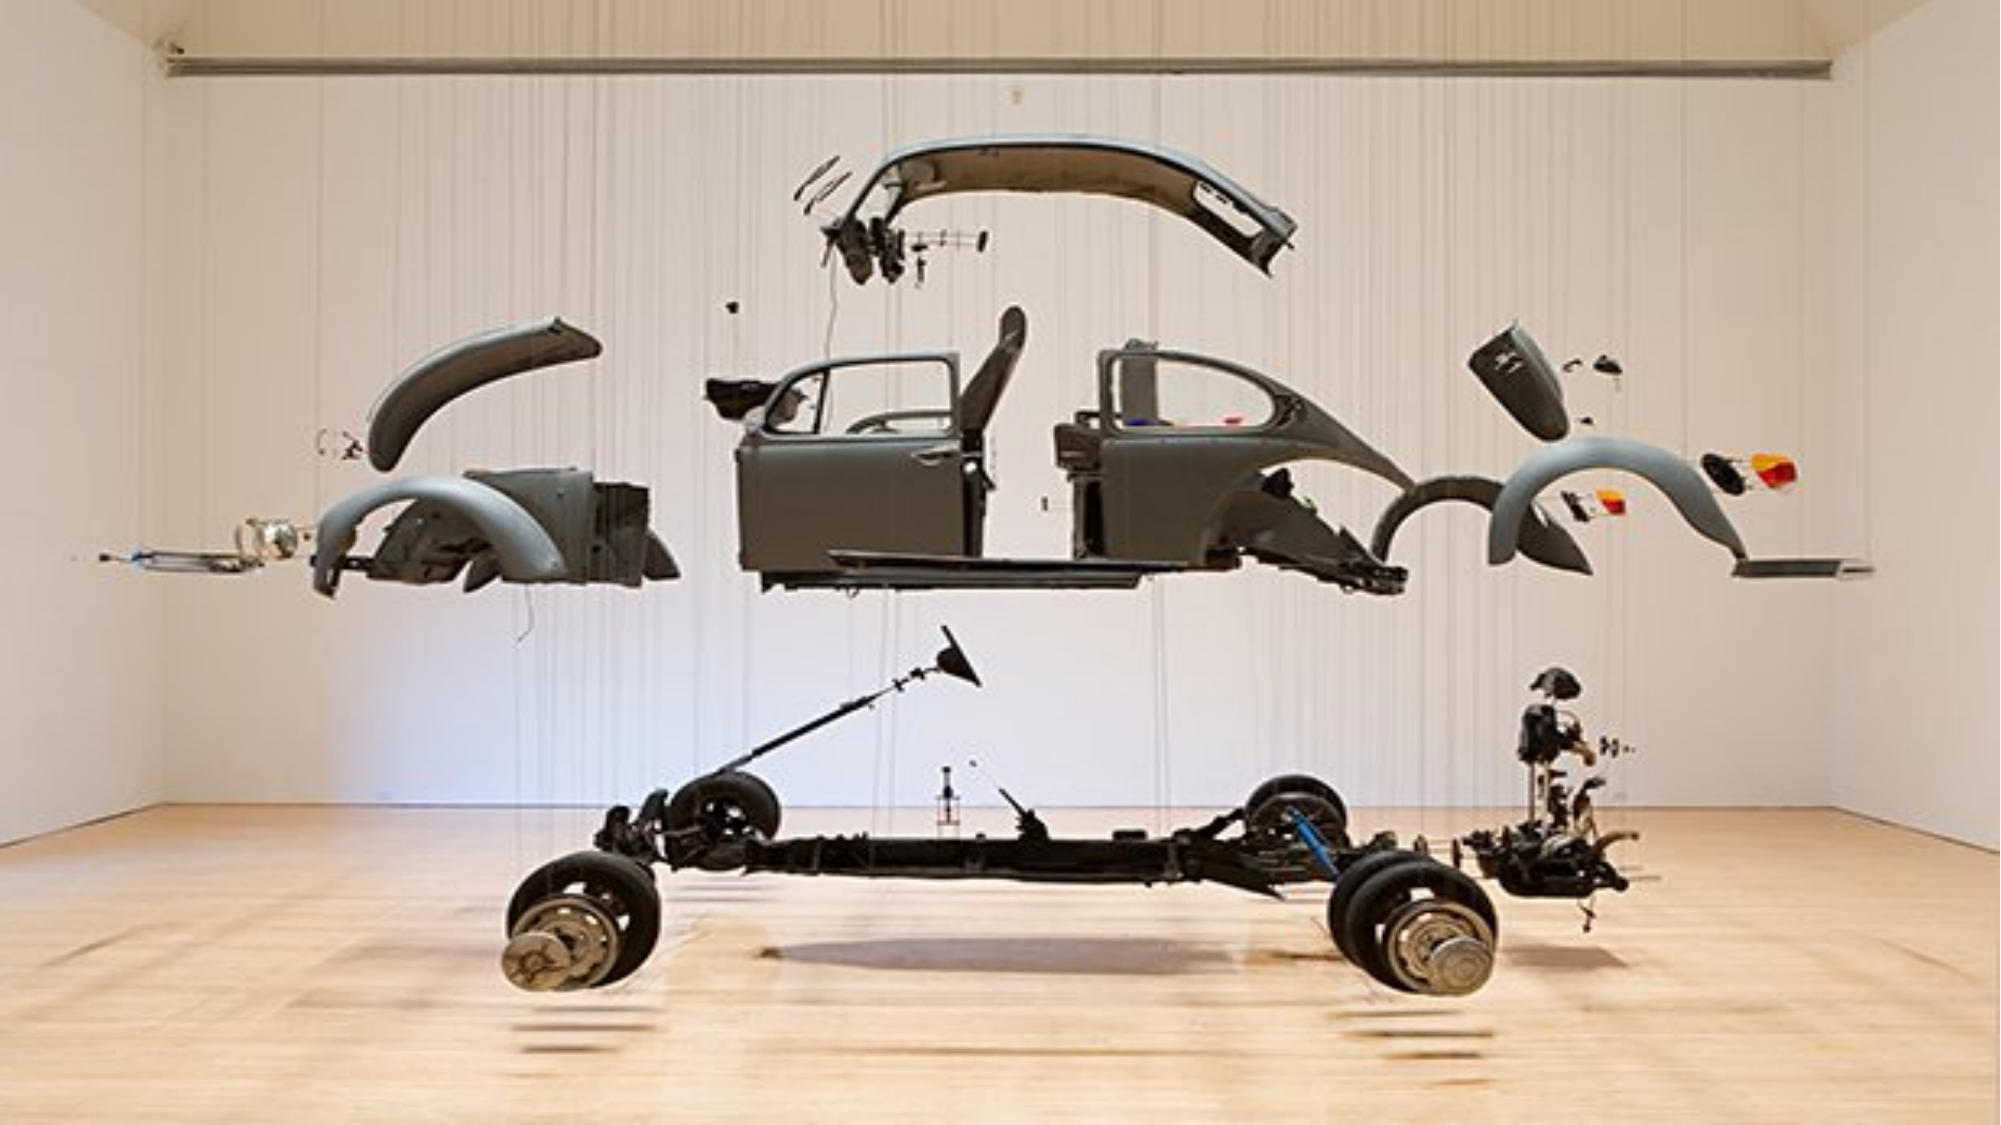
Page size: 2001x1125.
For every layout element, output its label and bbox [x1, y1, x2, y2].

list [0, 0, 2000, 1125]
